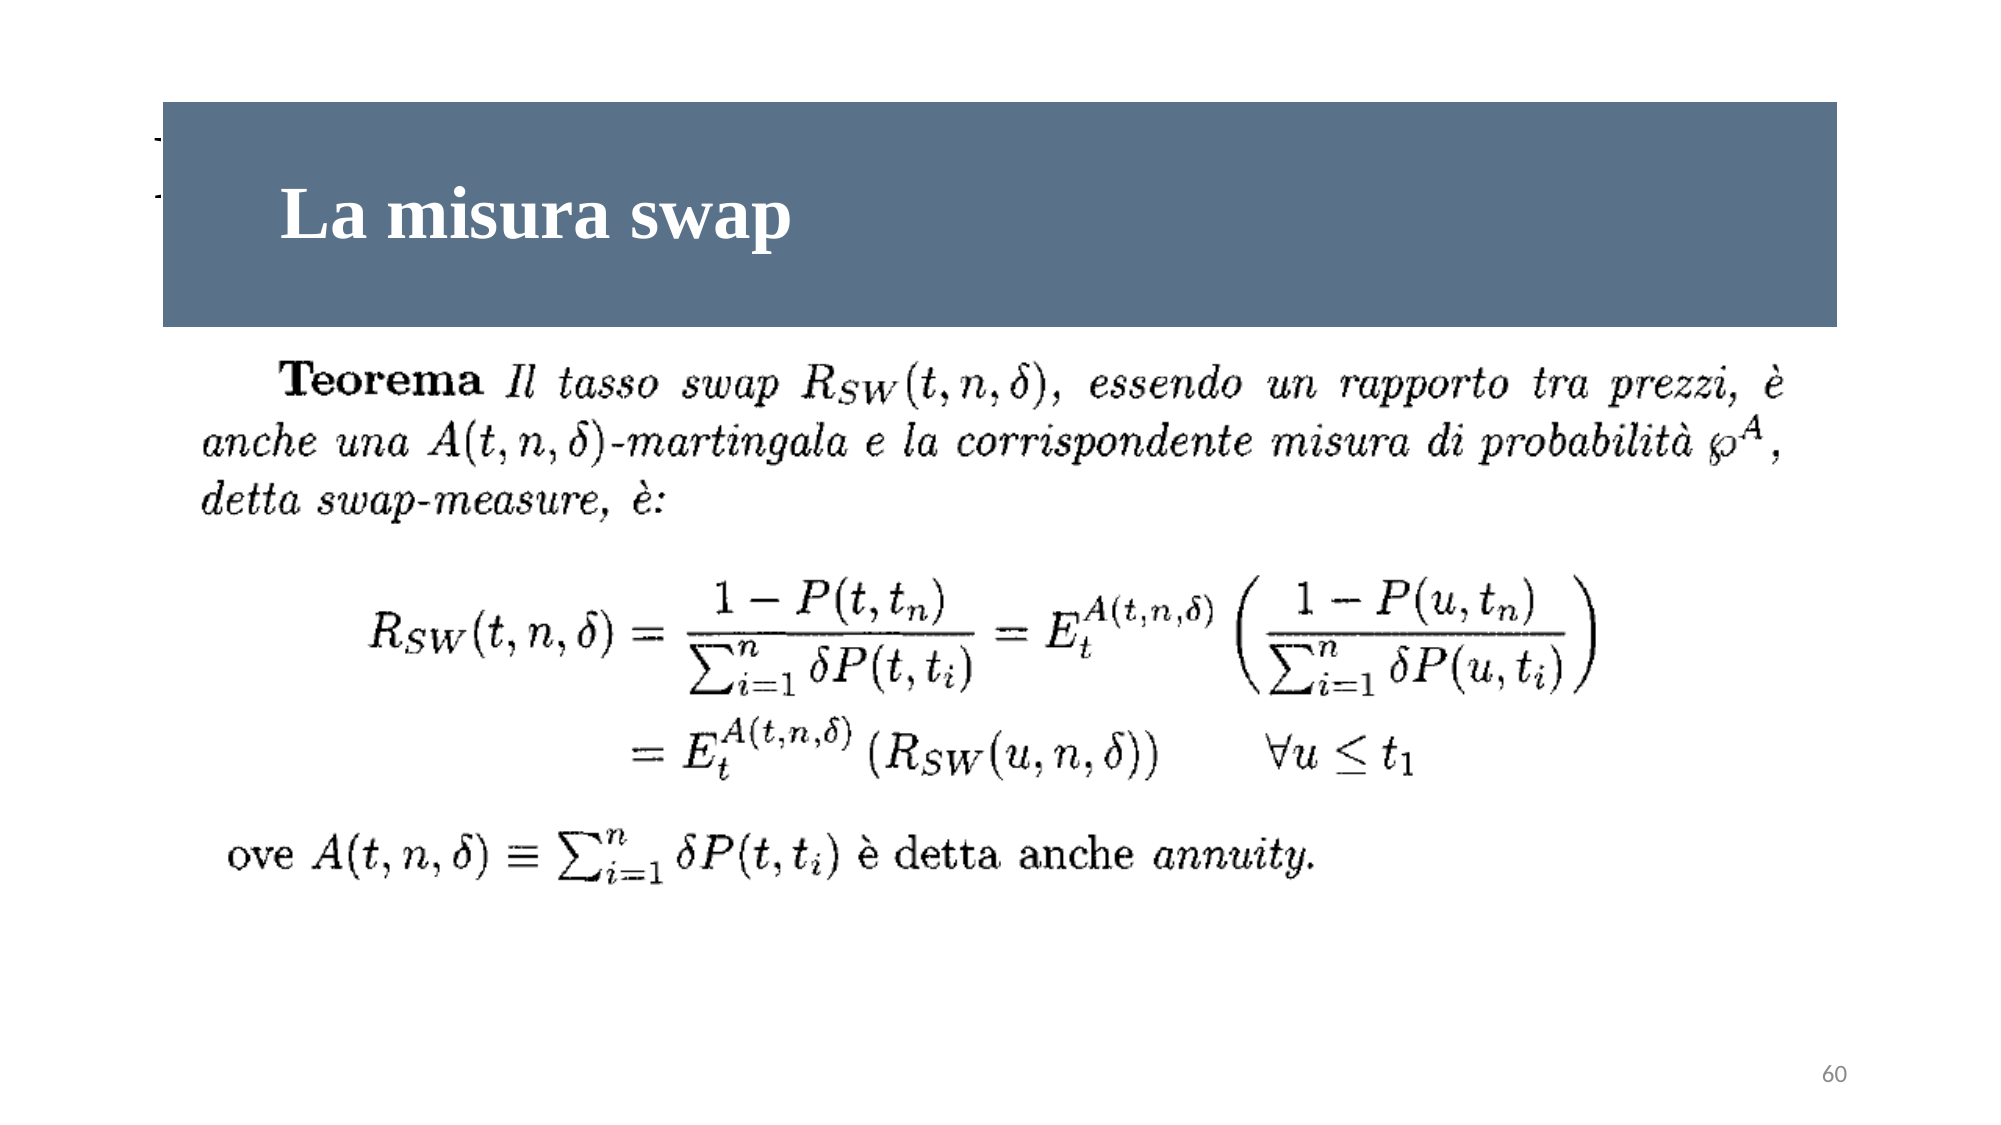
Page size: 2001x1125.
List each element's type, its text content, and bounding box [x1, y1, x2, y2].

title Processi Stocastici [137, 59, 1863, 278]
picture [213, 816, 1334, 899]
picture [69, 342, 1804, 815]
slide_number 60 [1412, 1042, 1863, 1103]
text_box La misura swap [161, 100, 1838, 328]
